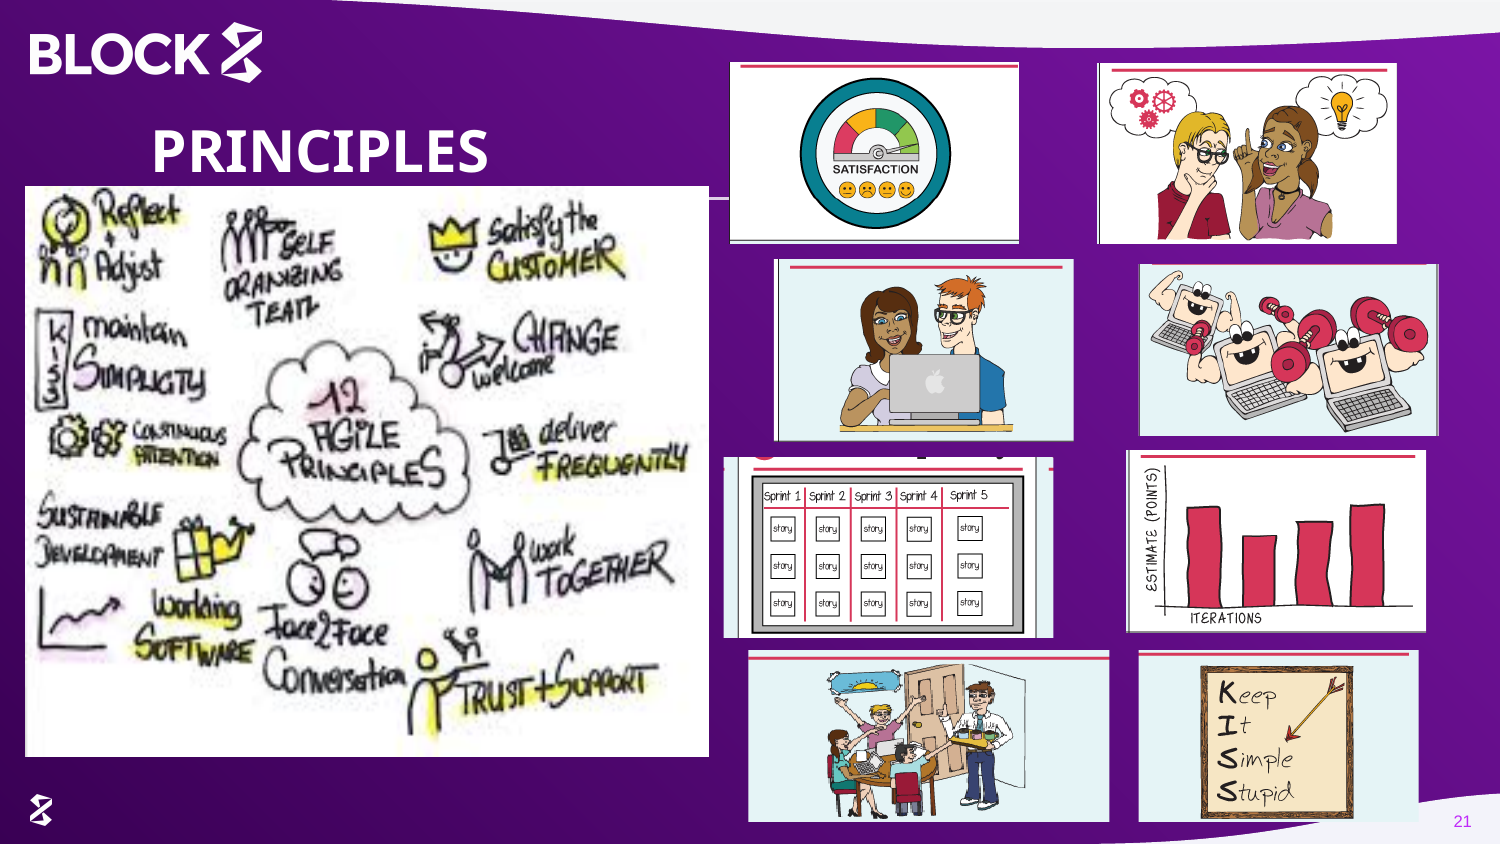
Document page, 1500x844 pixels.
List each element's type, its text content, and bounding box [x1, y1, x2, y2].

picture [30, 22, 262, 83]
picture [1138, 264, 1439, 436]
picture [30, 794, 52, 826]
slide_number 21 [1397, 788, 1488, 844]
picture [1096, 63, 1398, 244]
picture [718, 61, 1019, 244]
picture [723, 456, 1054, 638]
picture [25, 186, 710, 758]
picture [748, 650, 1110, 822]
picture [773, 259, 1074, 442]
picture [1138, 650, 1419, 822]
title PRINCIPLES [0, 98, 713, 193]
picture [1125, 450, 1427, 633]
